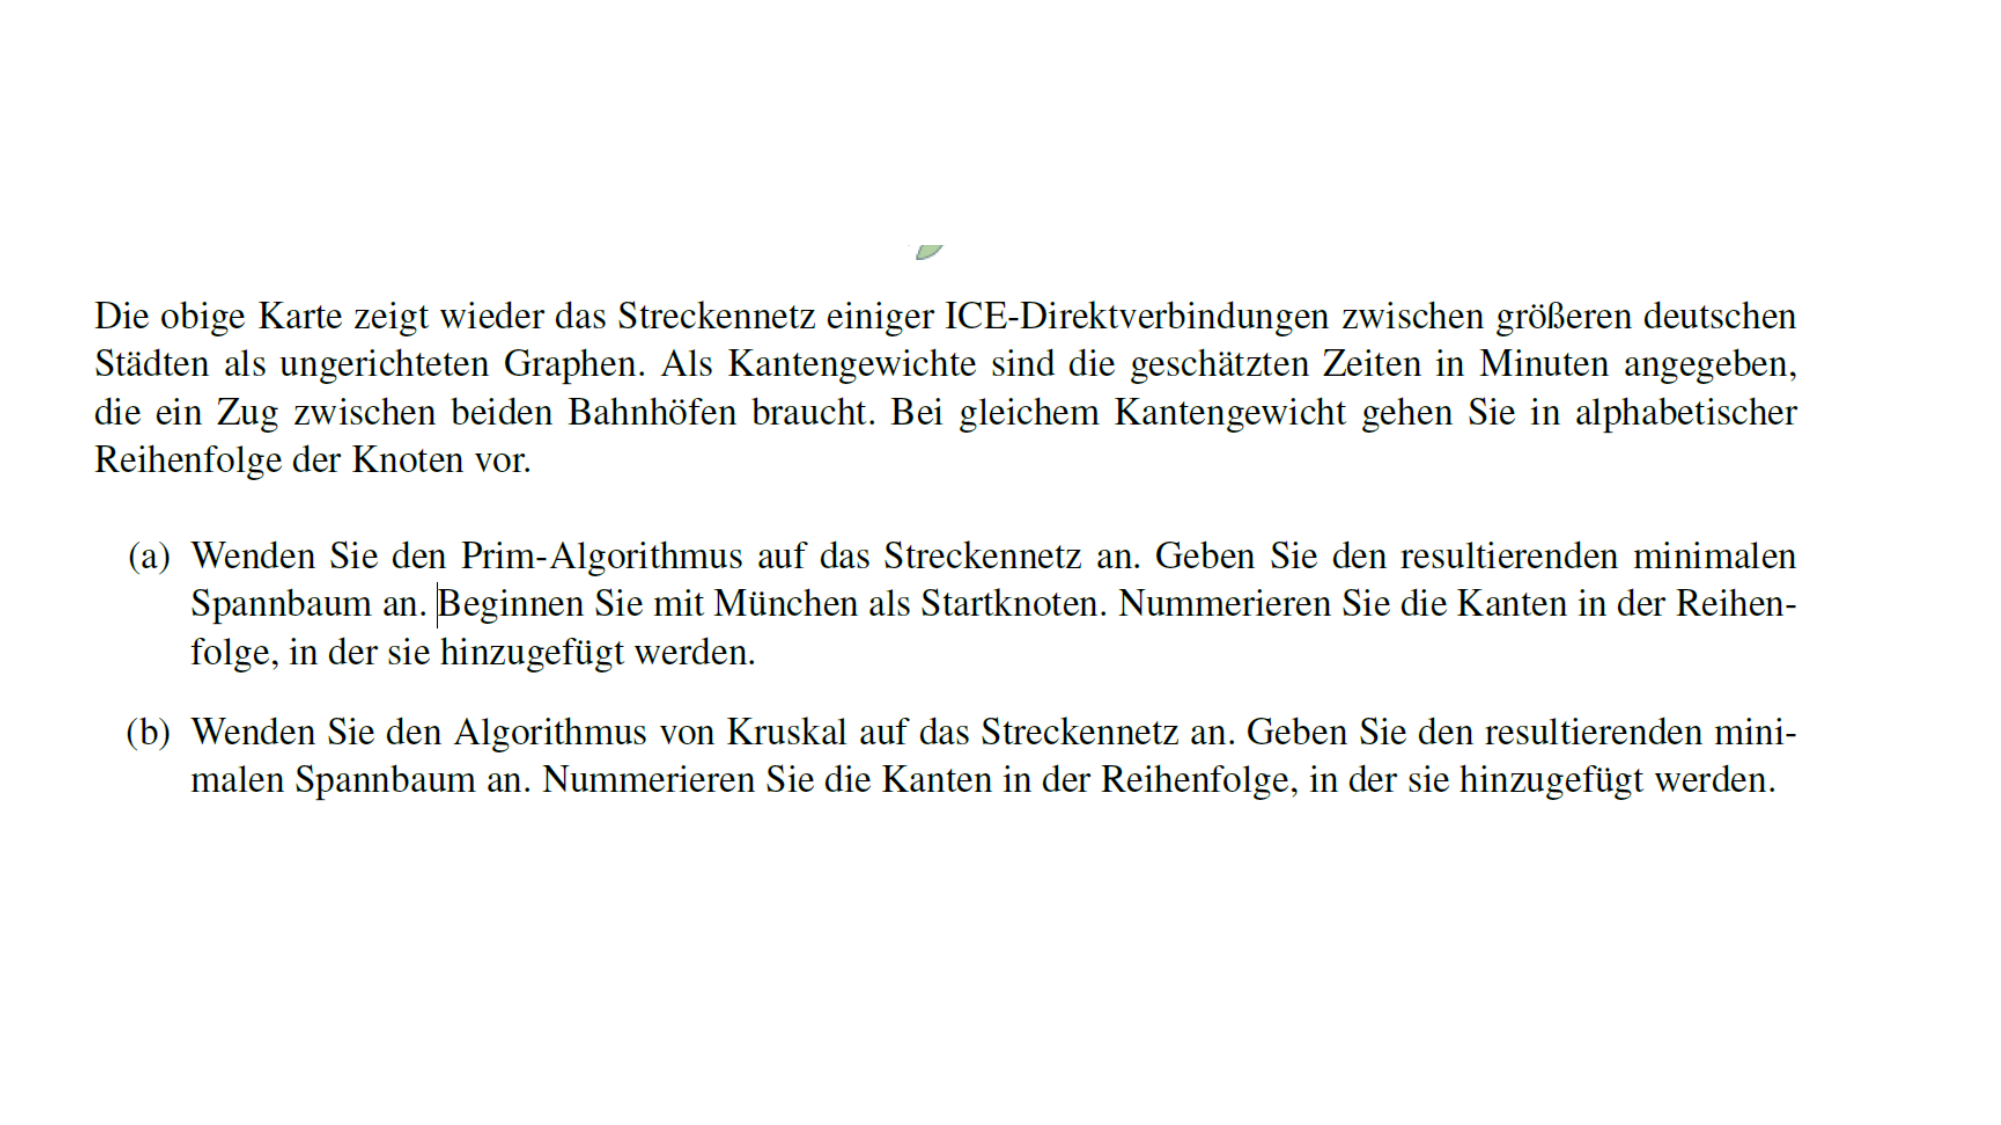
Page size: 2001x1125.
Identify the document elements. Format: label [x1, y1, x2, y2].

picture [25, 245, 1846, 880]
